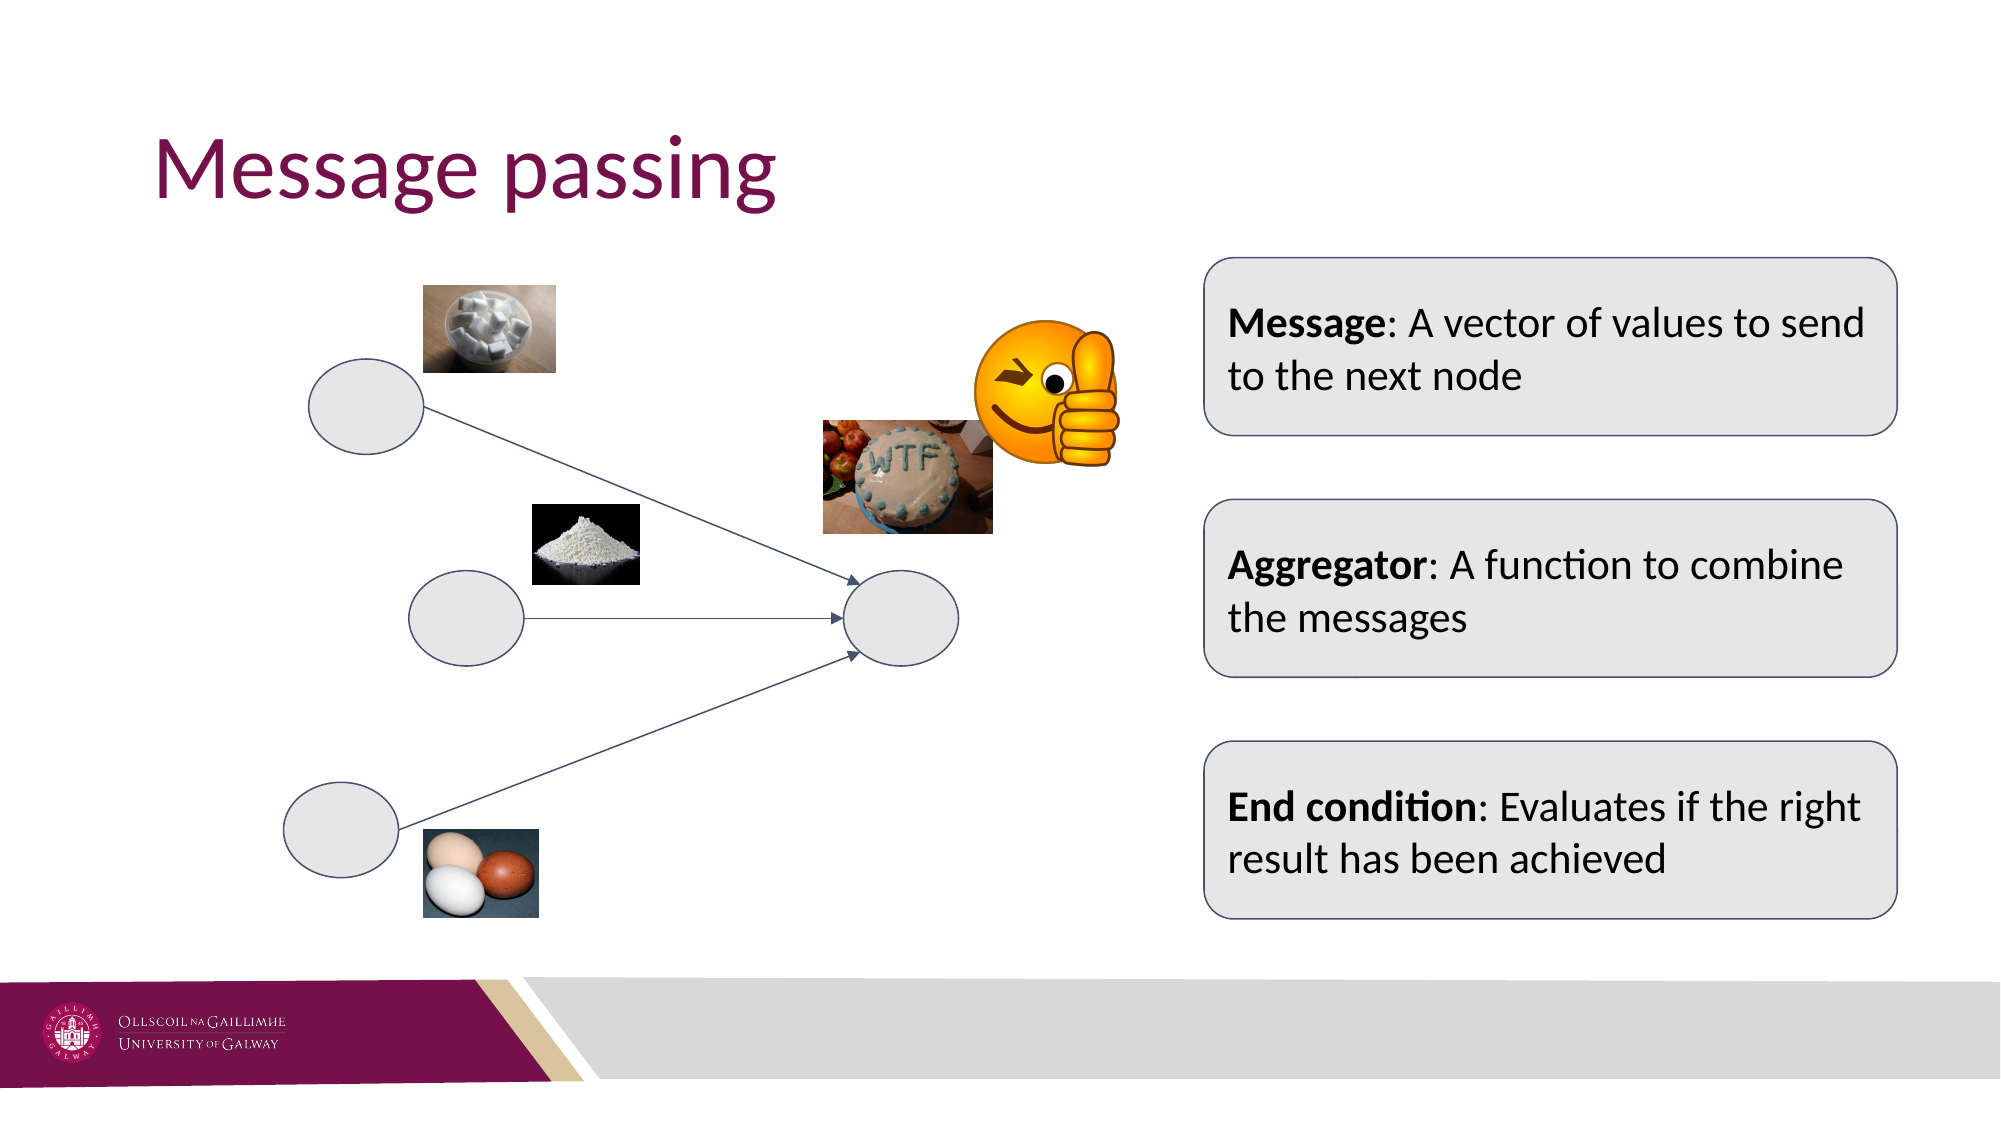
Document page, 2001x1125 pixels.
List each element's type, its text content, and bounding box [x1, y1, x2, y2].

text_box Message: A vector of values to send to the next node [1204, 257, 1898, 436]
text_box End condition: Evaluates if the right result has been achieved [1204, 741, 1898, 919]
text_box [408, 590, 524, 650]
picture [822, 317, 1120, 535]
picture [423, 829, 539, 919]
text_box [283, 782, 398, 878]
picture [423, 284, 556, 374]
picture [532, 504, 640, 585]
text_box [308, 358, 424, 455]
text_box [423, 406, 861, 585]
picture [42, 1002, 285, 1063]
text_box Aggregator: A function to combine the messages [1204, 499, 1898, 678]
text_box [398, 651, 861, 831]
text_box [843, 570, 959, 667]
title Message passing [137, 59, 1863, 278]
